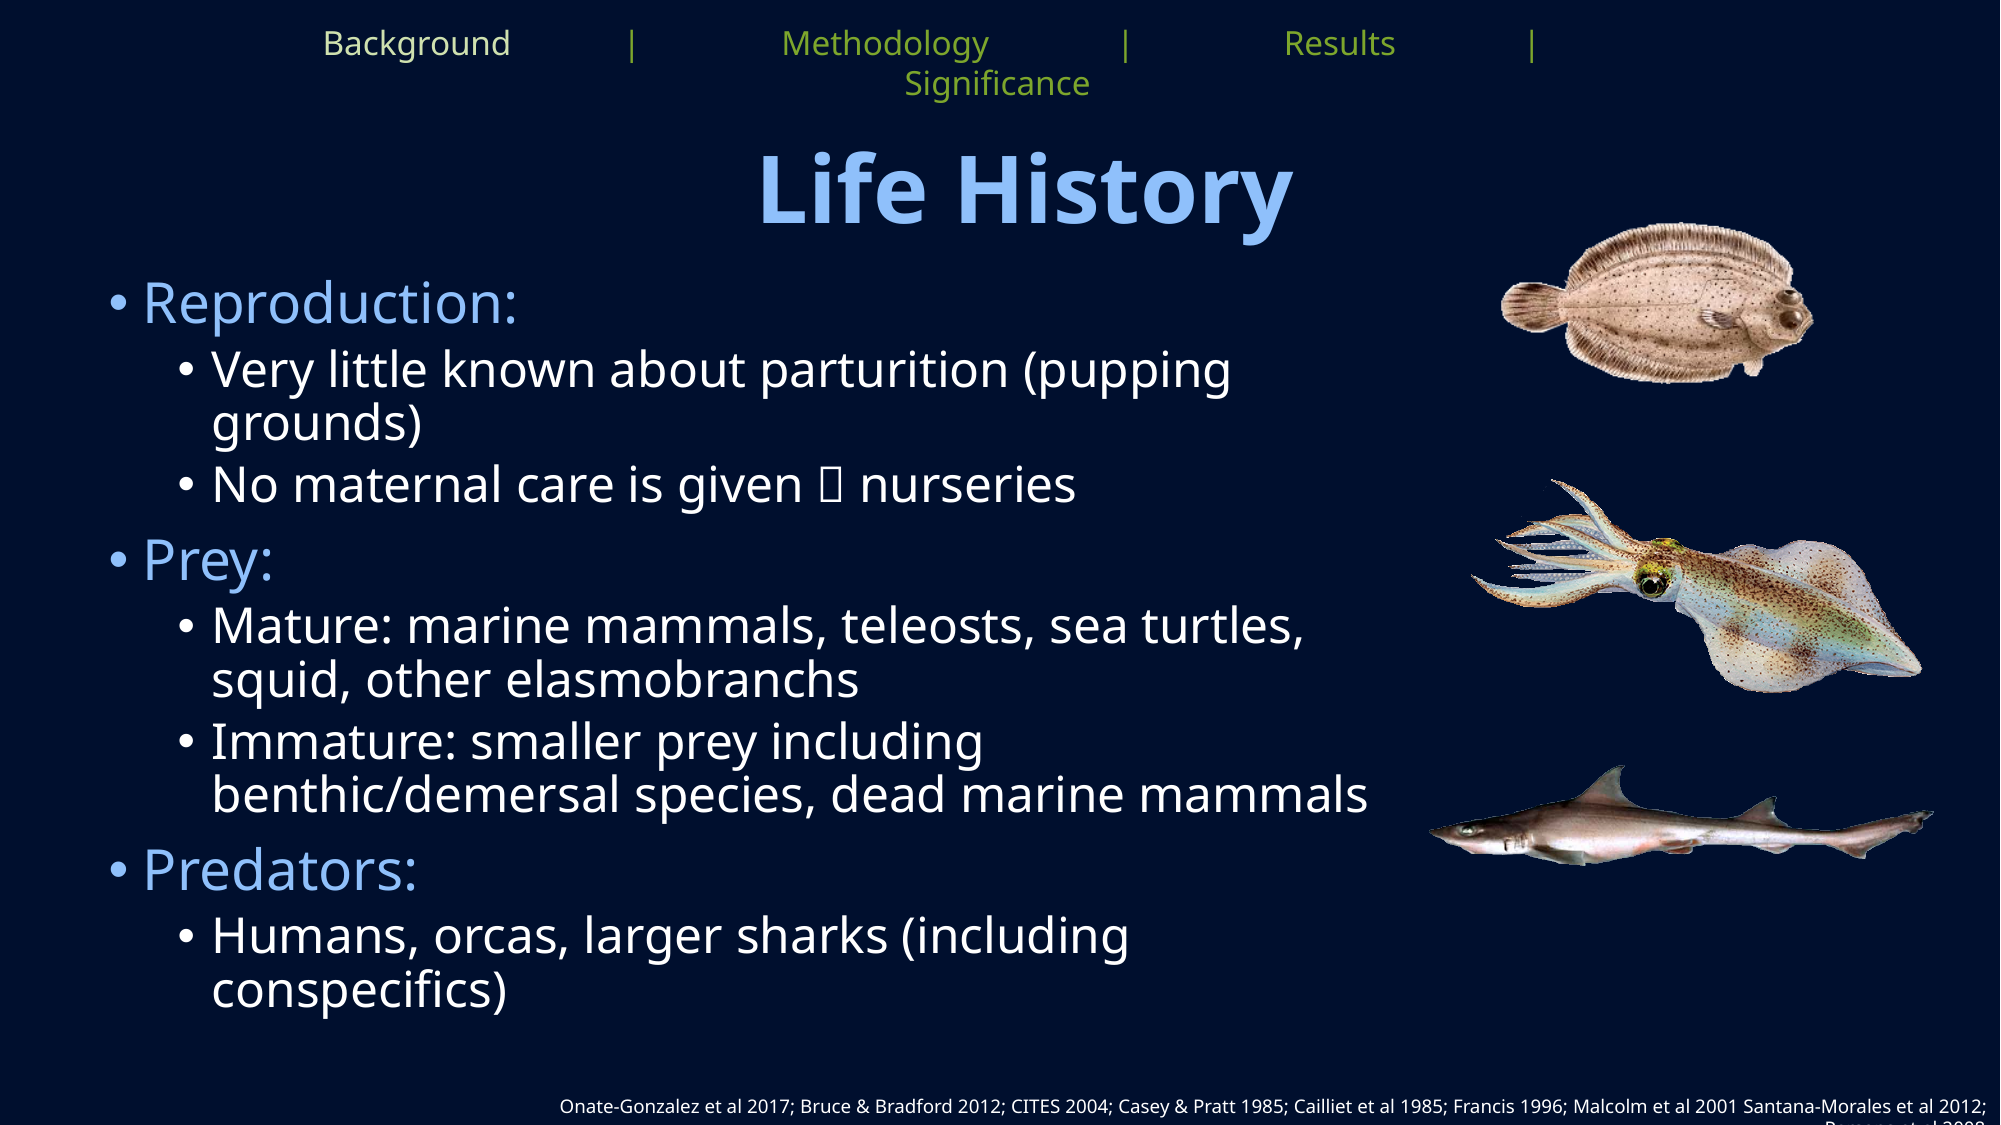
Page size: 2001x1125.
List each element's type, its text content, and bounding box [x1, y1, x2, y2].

picture [1468, 477, 1924, 695]
text_box Onate-Gonzalez et al 2017; Bruce & Bradford 2012; CITES 2004; Casey & Pratt 1985; Cailliet et al 1985; Francis 1996; Malcolm et al 2001 Santana-Morales et al 2012; Parsons et al 2008 [499, 1087, 2000, 1125]
text_box Life History [162, 84, 1888, 303]
picture [1486, 185, 1838, 420]
picture [1417, 716, 1955, 939]
text_box Background | Methodology | Results | Significance [266, 14, 1729, 150]
list Reproduction: Very little known about parturition (pupping grounds) No maternal care is given  nurseries Prey: Mature: marine mammals, teleosts, sea turtles, squid, other elasmobranchs Immature: smaller prey including benthic/demersal species, dead marine mammals Predators: Humans, orcas, larger sharks (including conspecifics) [93, 267, 1399, 1041]
